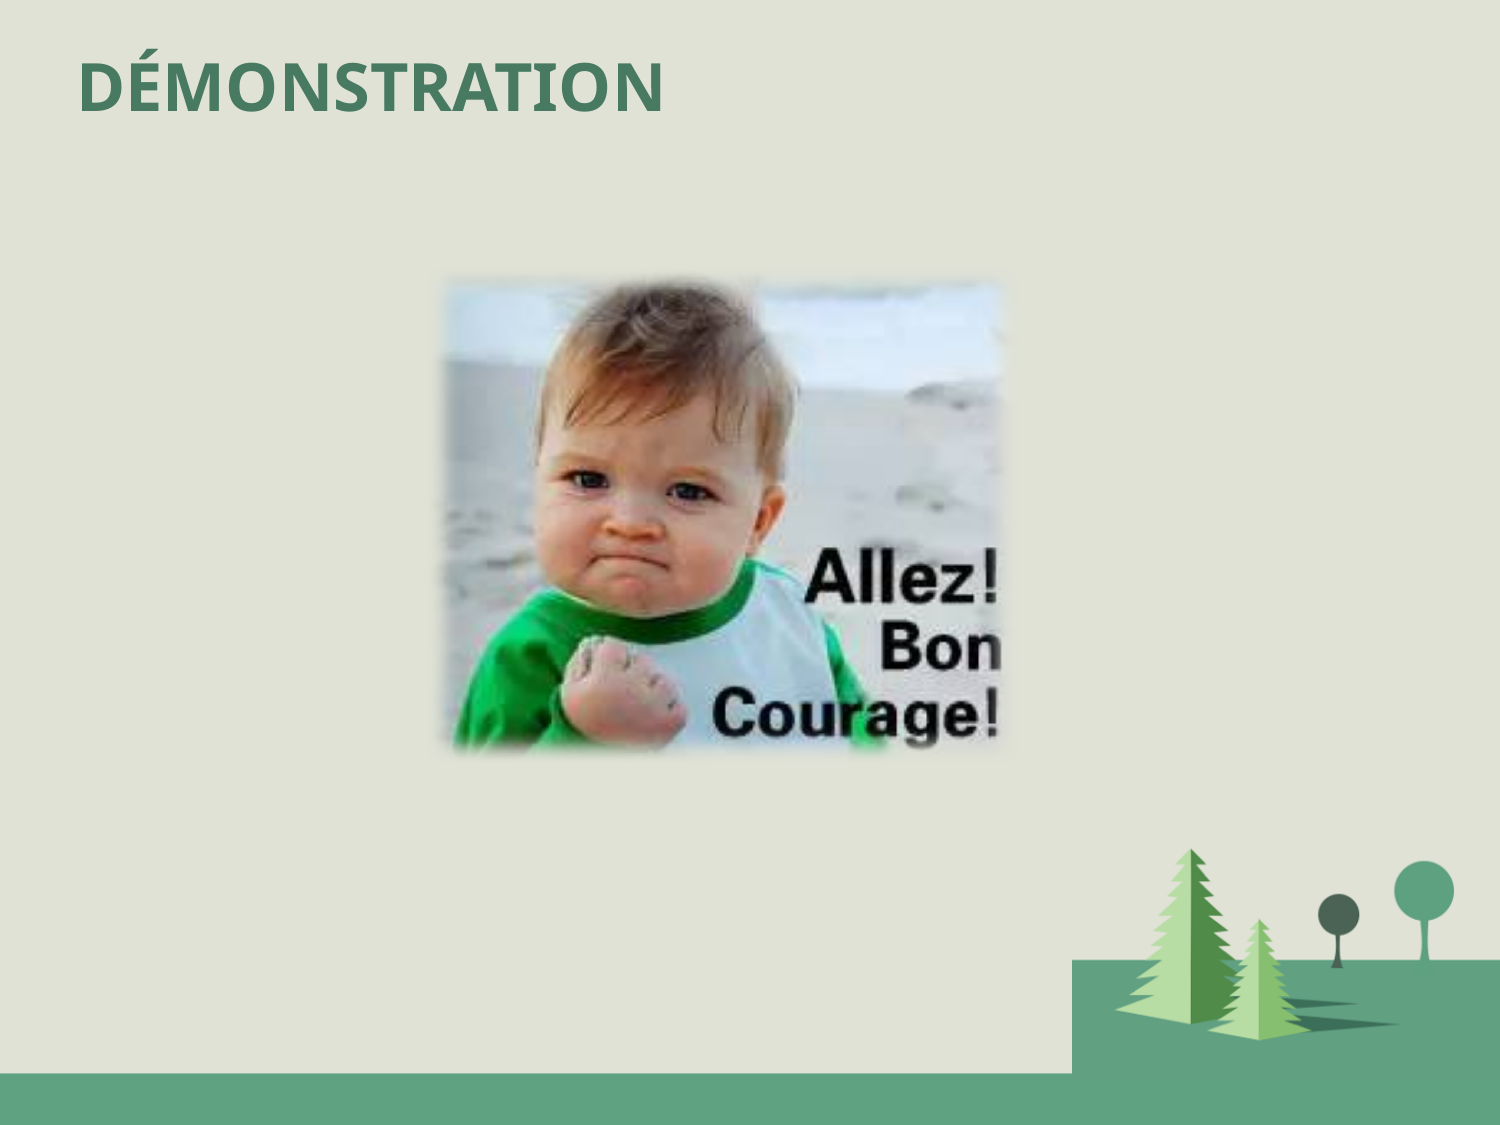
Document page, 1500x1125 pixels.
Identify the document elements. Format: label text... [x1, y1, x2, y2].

picture [427, 267, 1018, 763]
title DÉMONSTRATION [60, 29, 1445, 149]
picture [1072, 786, 1500, 1081]
